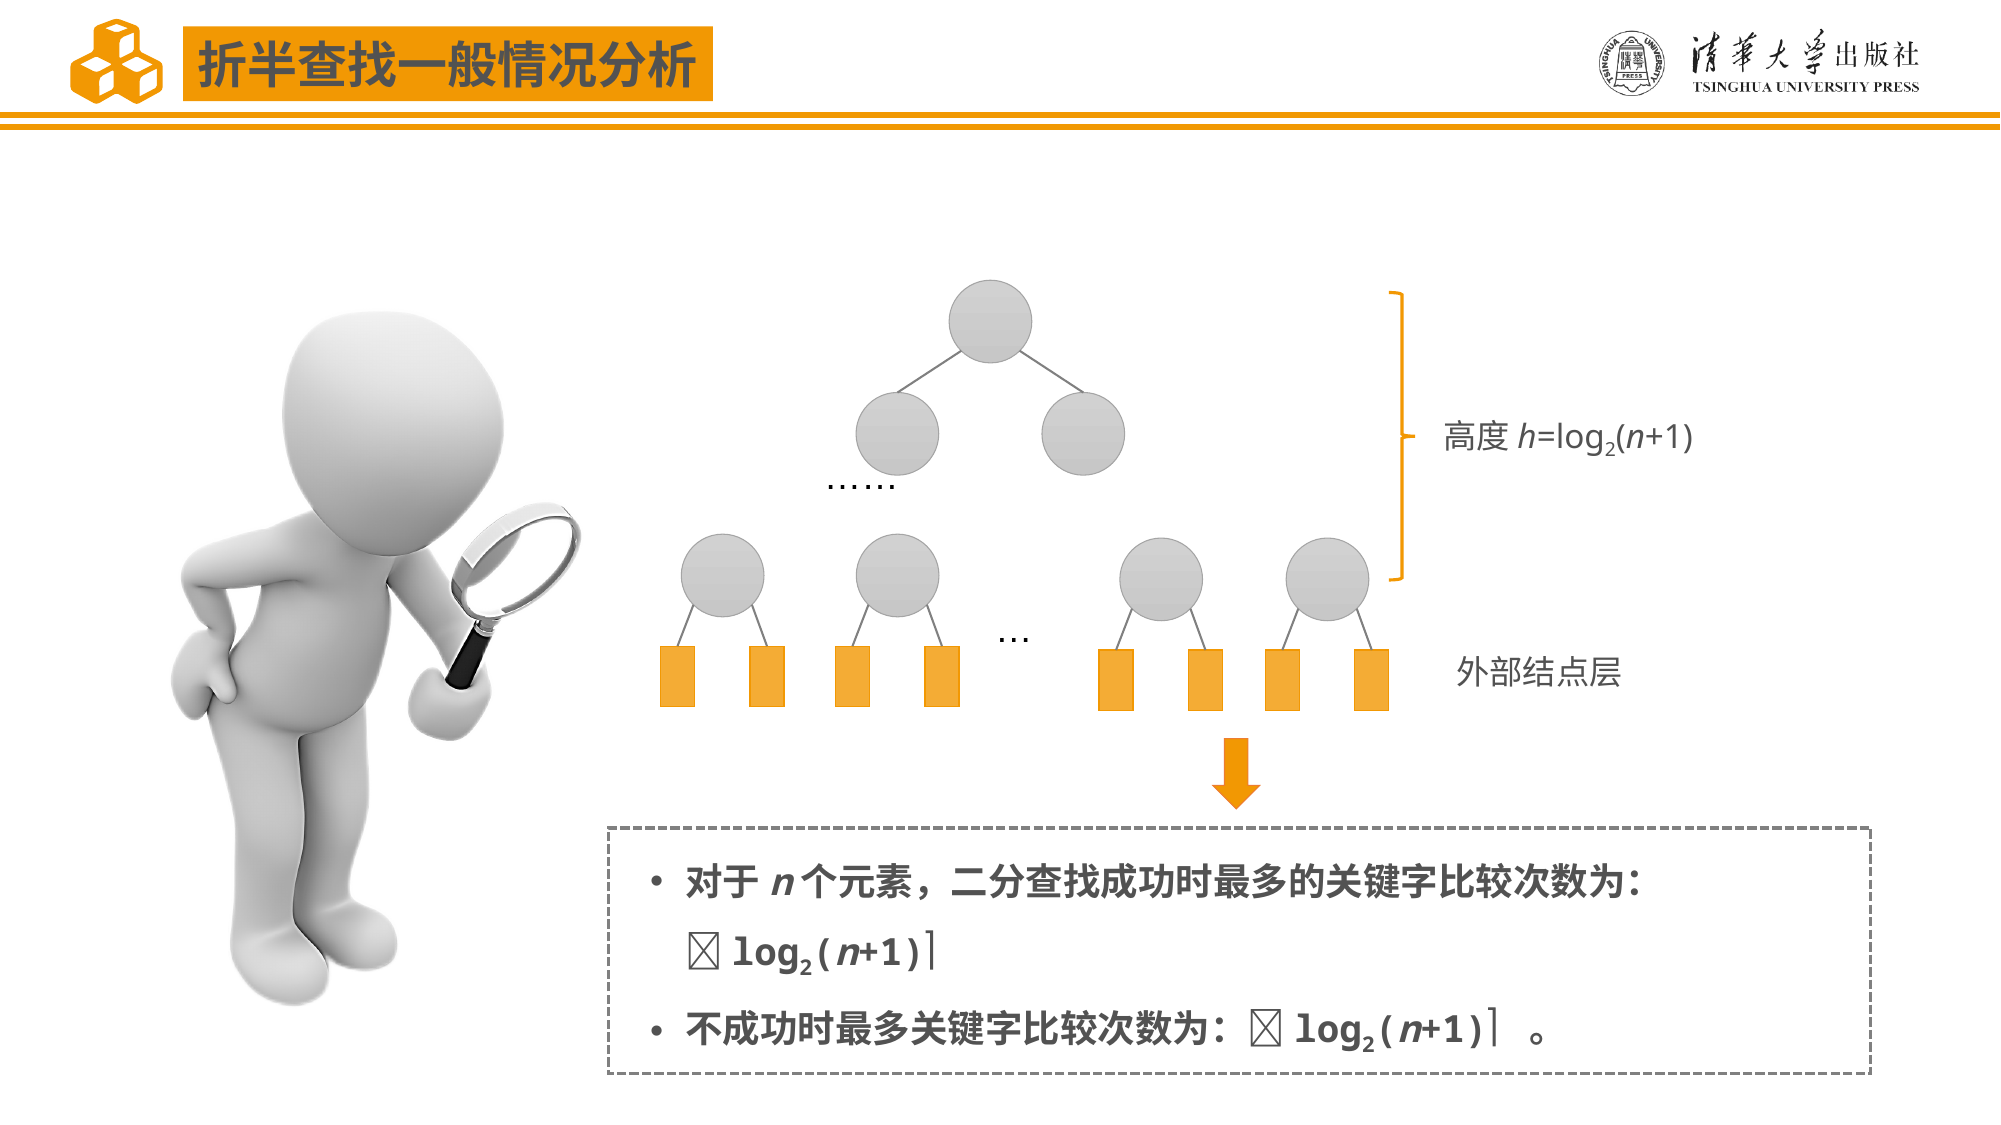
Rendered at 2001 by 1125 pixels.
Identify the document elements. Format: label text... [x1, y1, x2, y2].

text_box 折半查找一般情况分析 [183, 26, 713, 102]
text_box [1211, 738, 1261, 810]
text_box 对于n个元素，二分查找成功时最多的关键字比较次数为：log2(n+1) 不成功时最多关键字比较次数为：log2(n+1) 。 [607, 826, 1872, 1075]
picture [0, 244, 765, 1072]
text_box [765, 280, 1811, 711]
